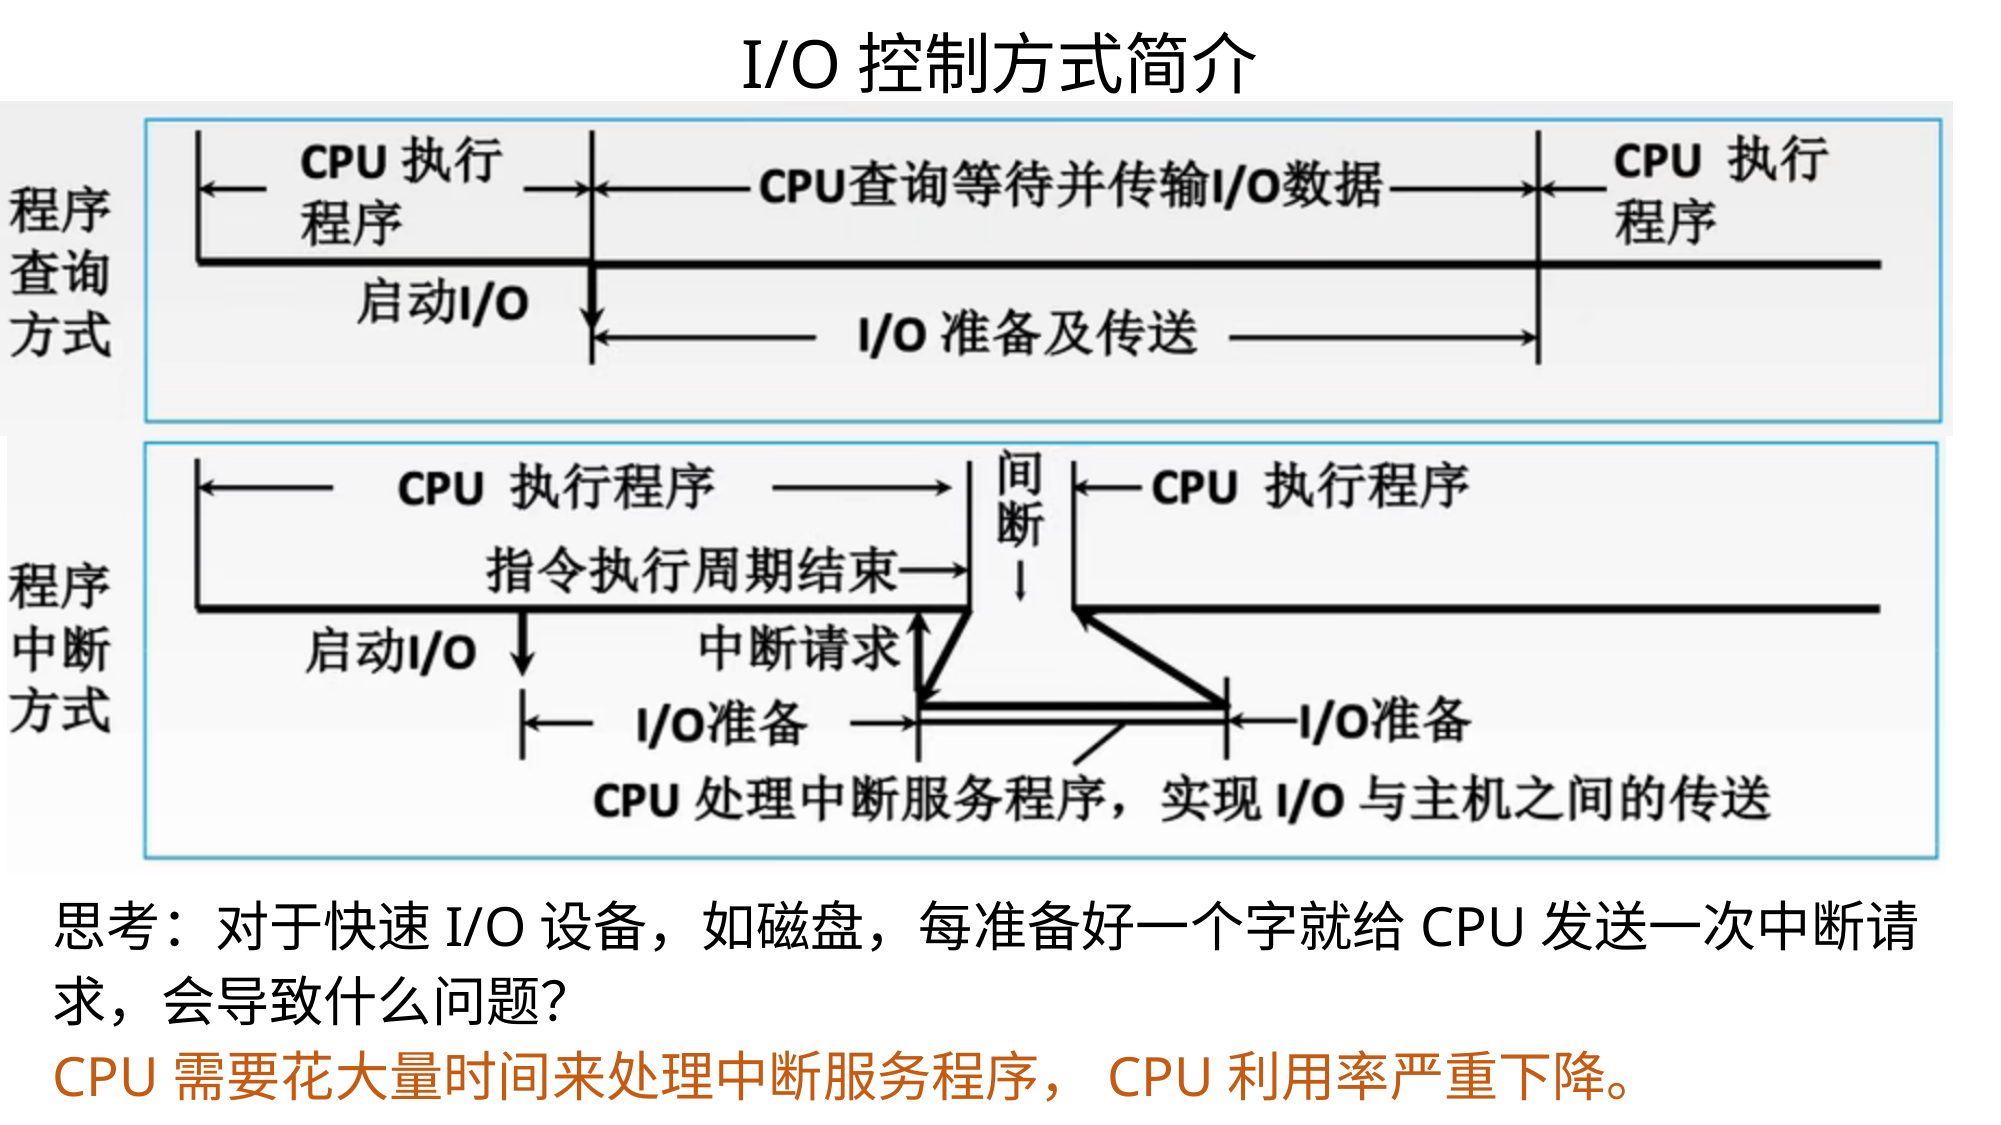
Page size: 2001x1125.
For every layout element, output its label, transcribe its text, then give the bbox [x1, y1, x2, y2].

text_box 思考：对于快速I/O设备，如磁盘，每准备好一个字就给CPU发送一次中断请求，会导致什么问题？ CPU需要花大量时间来处理中断服务程序，CPU利用率严重下降。 [37, 874, 1946, 1115]
text_box I/O控制方式简介 [516, 13, 1483, 101]
picture [0, 101, 1953, 873]
